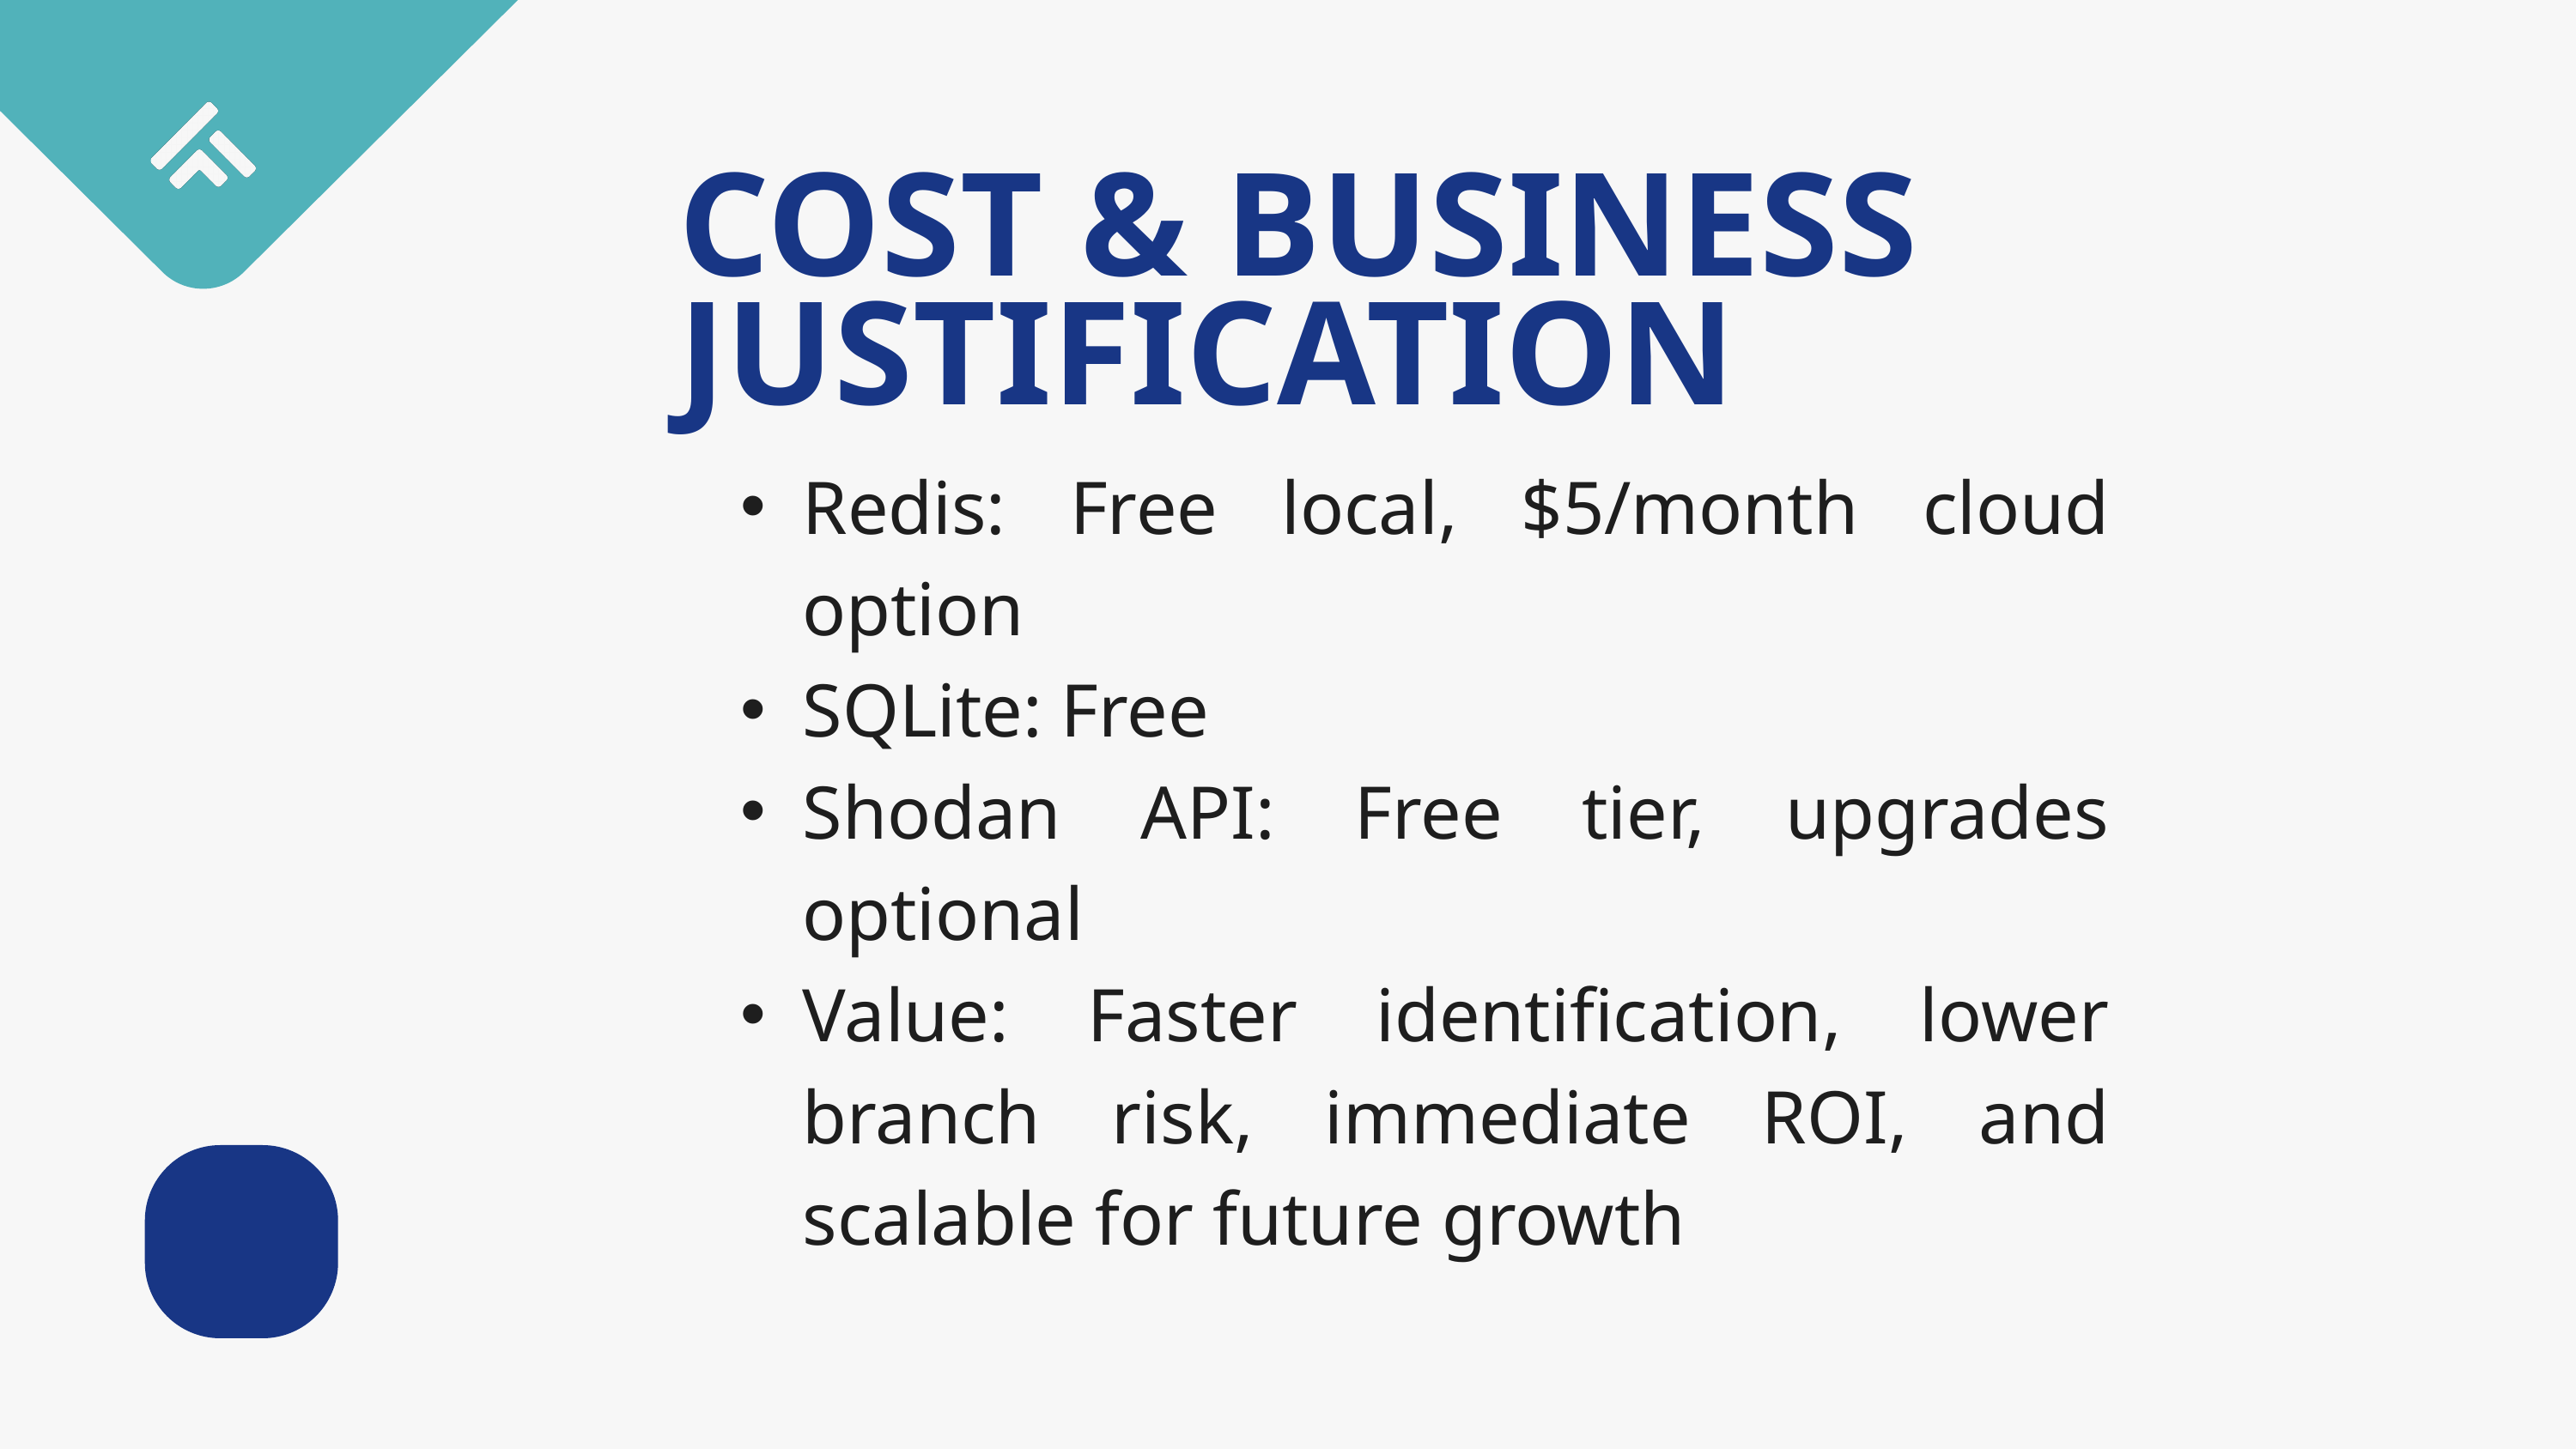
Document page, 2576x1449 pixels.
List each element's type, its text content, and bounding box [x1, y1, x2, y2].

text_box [0, 0, 1528, 313]
text_box COST & BUSINESS JUSTIFICATION [678, 175, 1996, 433]
text_box Redis: Free local, $5/month cloud option SQLite: Free Shodan API: Free tier, upgrades optional Value: Faster identification, lower branch risk, immediate ROI, and scalable for future growth [678, 446, 2111, 1260]
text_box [144, 1144, 338, 1339]
